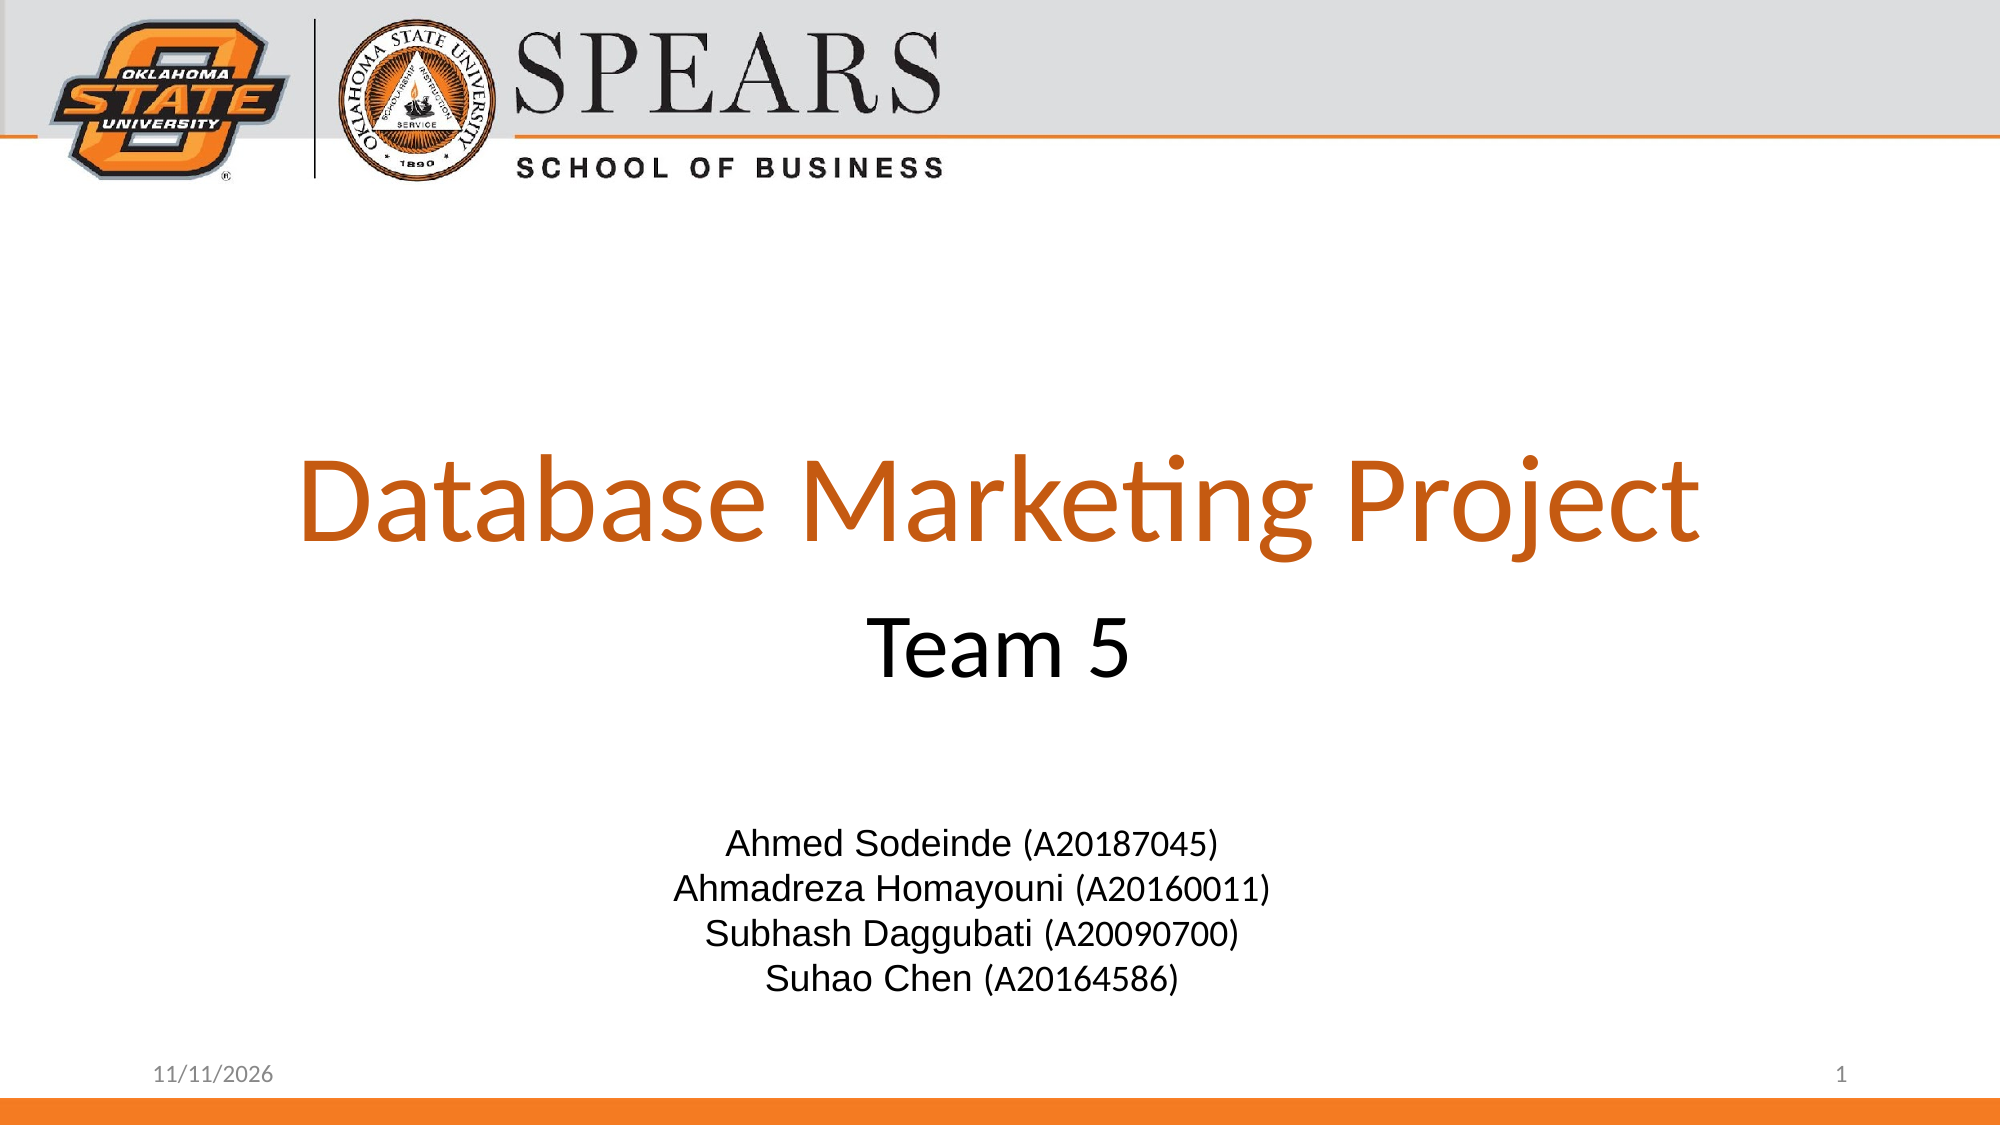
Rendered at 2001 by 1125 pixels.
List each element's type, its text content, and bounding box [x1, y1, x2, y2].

subtitle Team 5 [249, 590, 1750, 863]
picture [0, 1097, 2000, 1125]
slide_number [137, 1042, 588, 1097]
picture [0, 0, 2000, 185]
slide_number 1 [1412, 1042, 1863, 1097]
text_box Ahmed Sodeinde (A20187045) Ahmadreza Homayouni (A20160011) Subhash Daggubati (A20090700) Suhao Chen (A20164586) [600, 811, 1344, 1054]
title Database Marketing Project [249, 196, 1750, 576]
